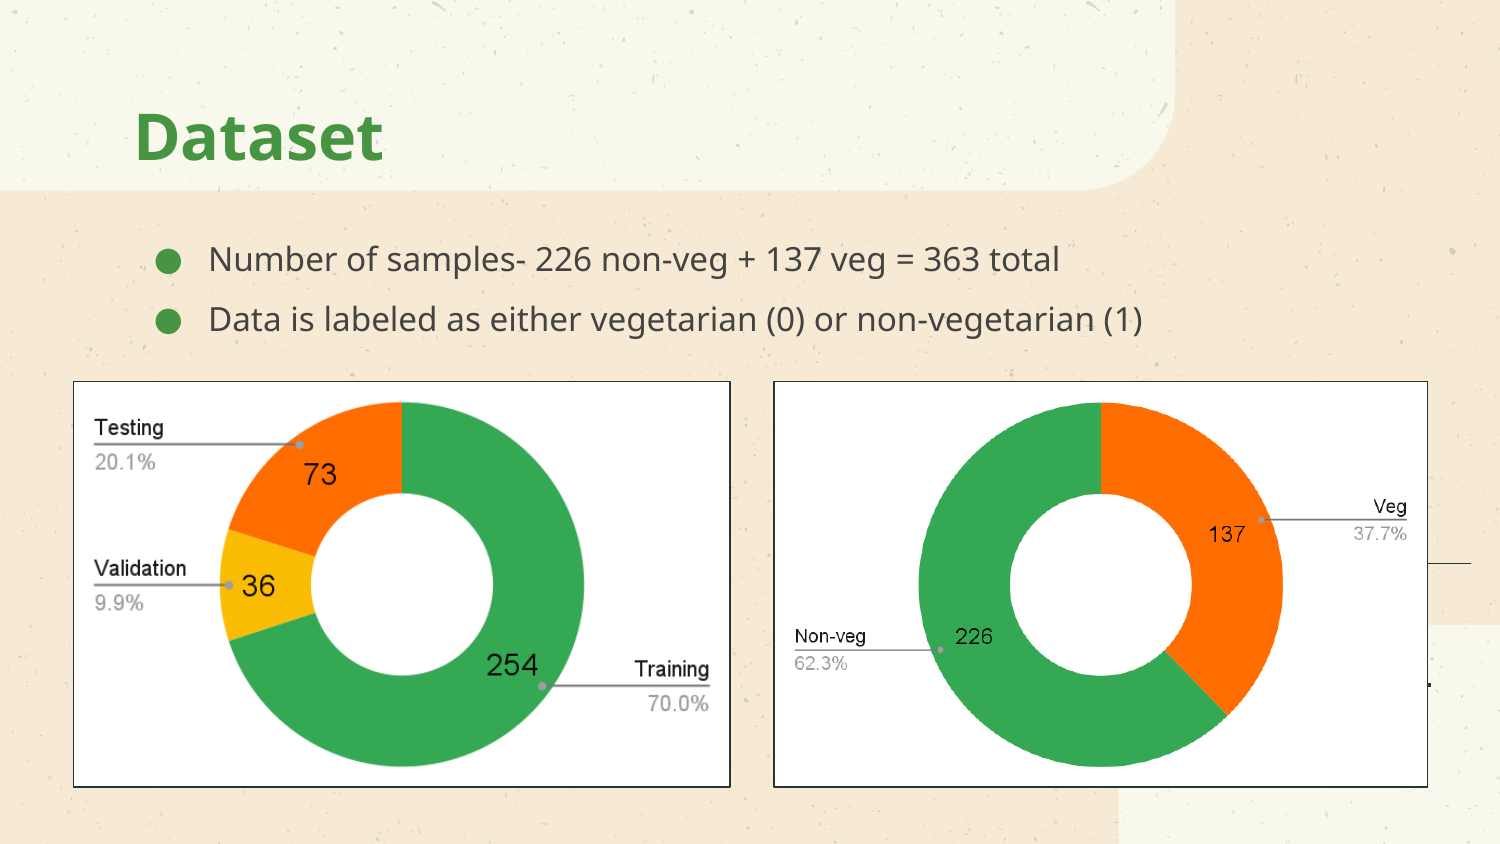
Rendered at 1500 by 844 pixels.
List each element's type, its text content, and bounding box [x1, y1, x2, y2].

picture [774, 381, 1427, 787]
list Number of samples- 226 non-veg + 137 veg = 363 total Data is labeled as either vegetarian (0) or non-vegetarian (1) [118, 202, 1382, 756]
picture [73, 381, 730, 787]
title Dataset [118, 88, 1382, 182]
